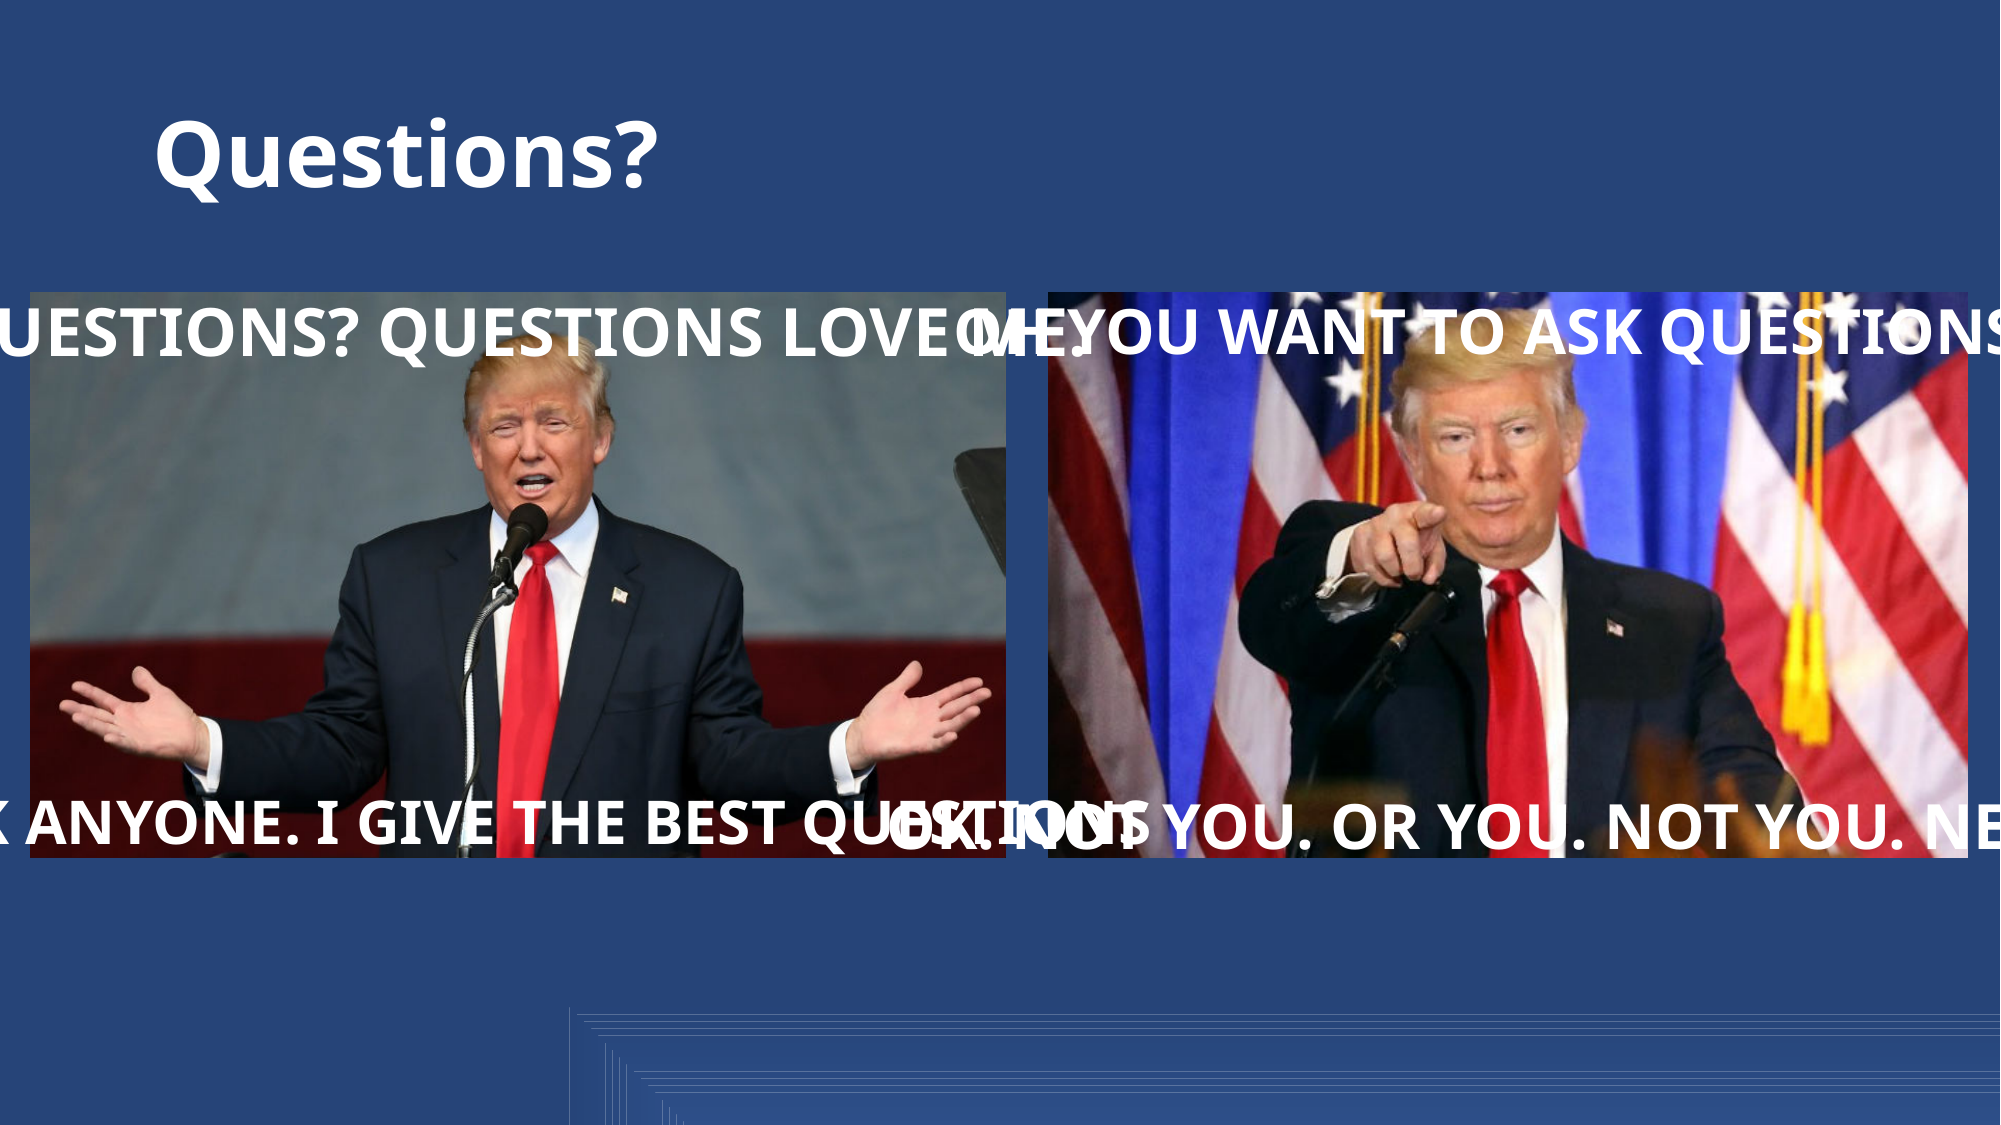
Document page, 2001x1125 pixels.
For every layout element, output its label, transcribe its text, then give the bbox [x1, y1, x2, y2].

picture [1048, 292, 1968, 858]
text_box OH YOU WANT TO ASK QUESTIONS? OK. NOT YOU. OR YOU. NOT YOU. NEXT? [871, 284, 2000, 869]
picture [30, 292, 1006, 858]
text_box QUESTIONS? QUESTIONS LOVE ME. [0, 281, 1121, 377]
title Questions? [137, 49, 1863, 267]
text_box ASK ANYONE. I GIVE THE BEST QUESTIONS [0, 776, 1168, 864]
